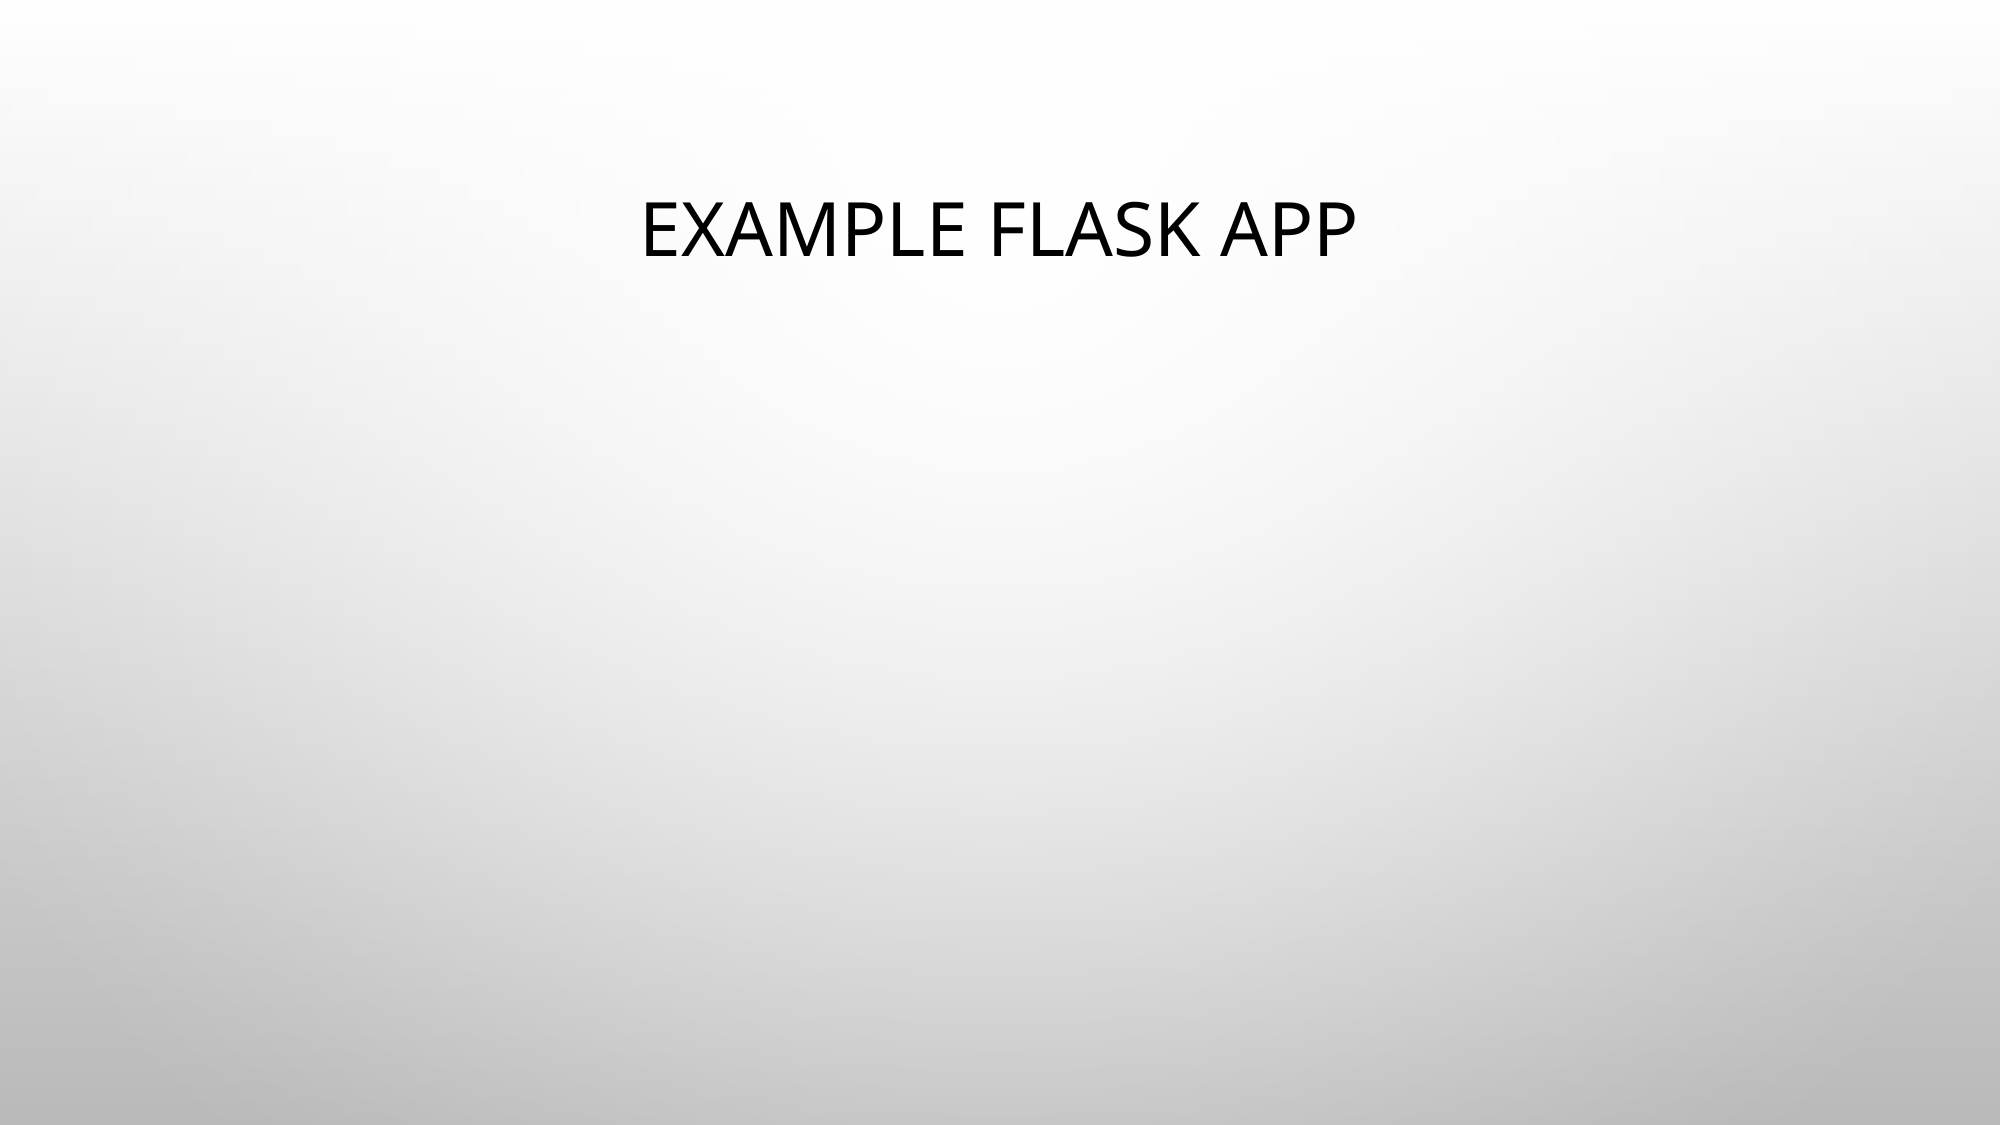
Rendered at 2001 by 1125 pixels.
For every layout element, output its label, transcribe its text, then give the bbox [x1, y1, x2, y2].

picture [0, 0, 2000, 1125]
title Example Flask app [149, 101, 1851, 364]
